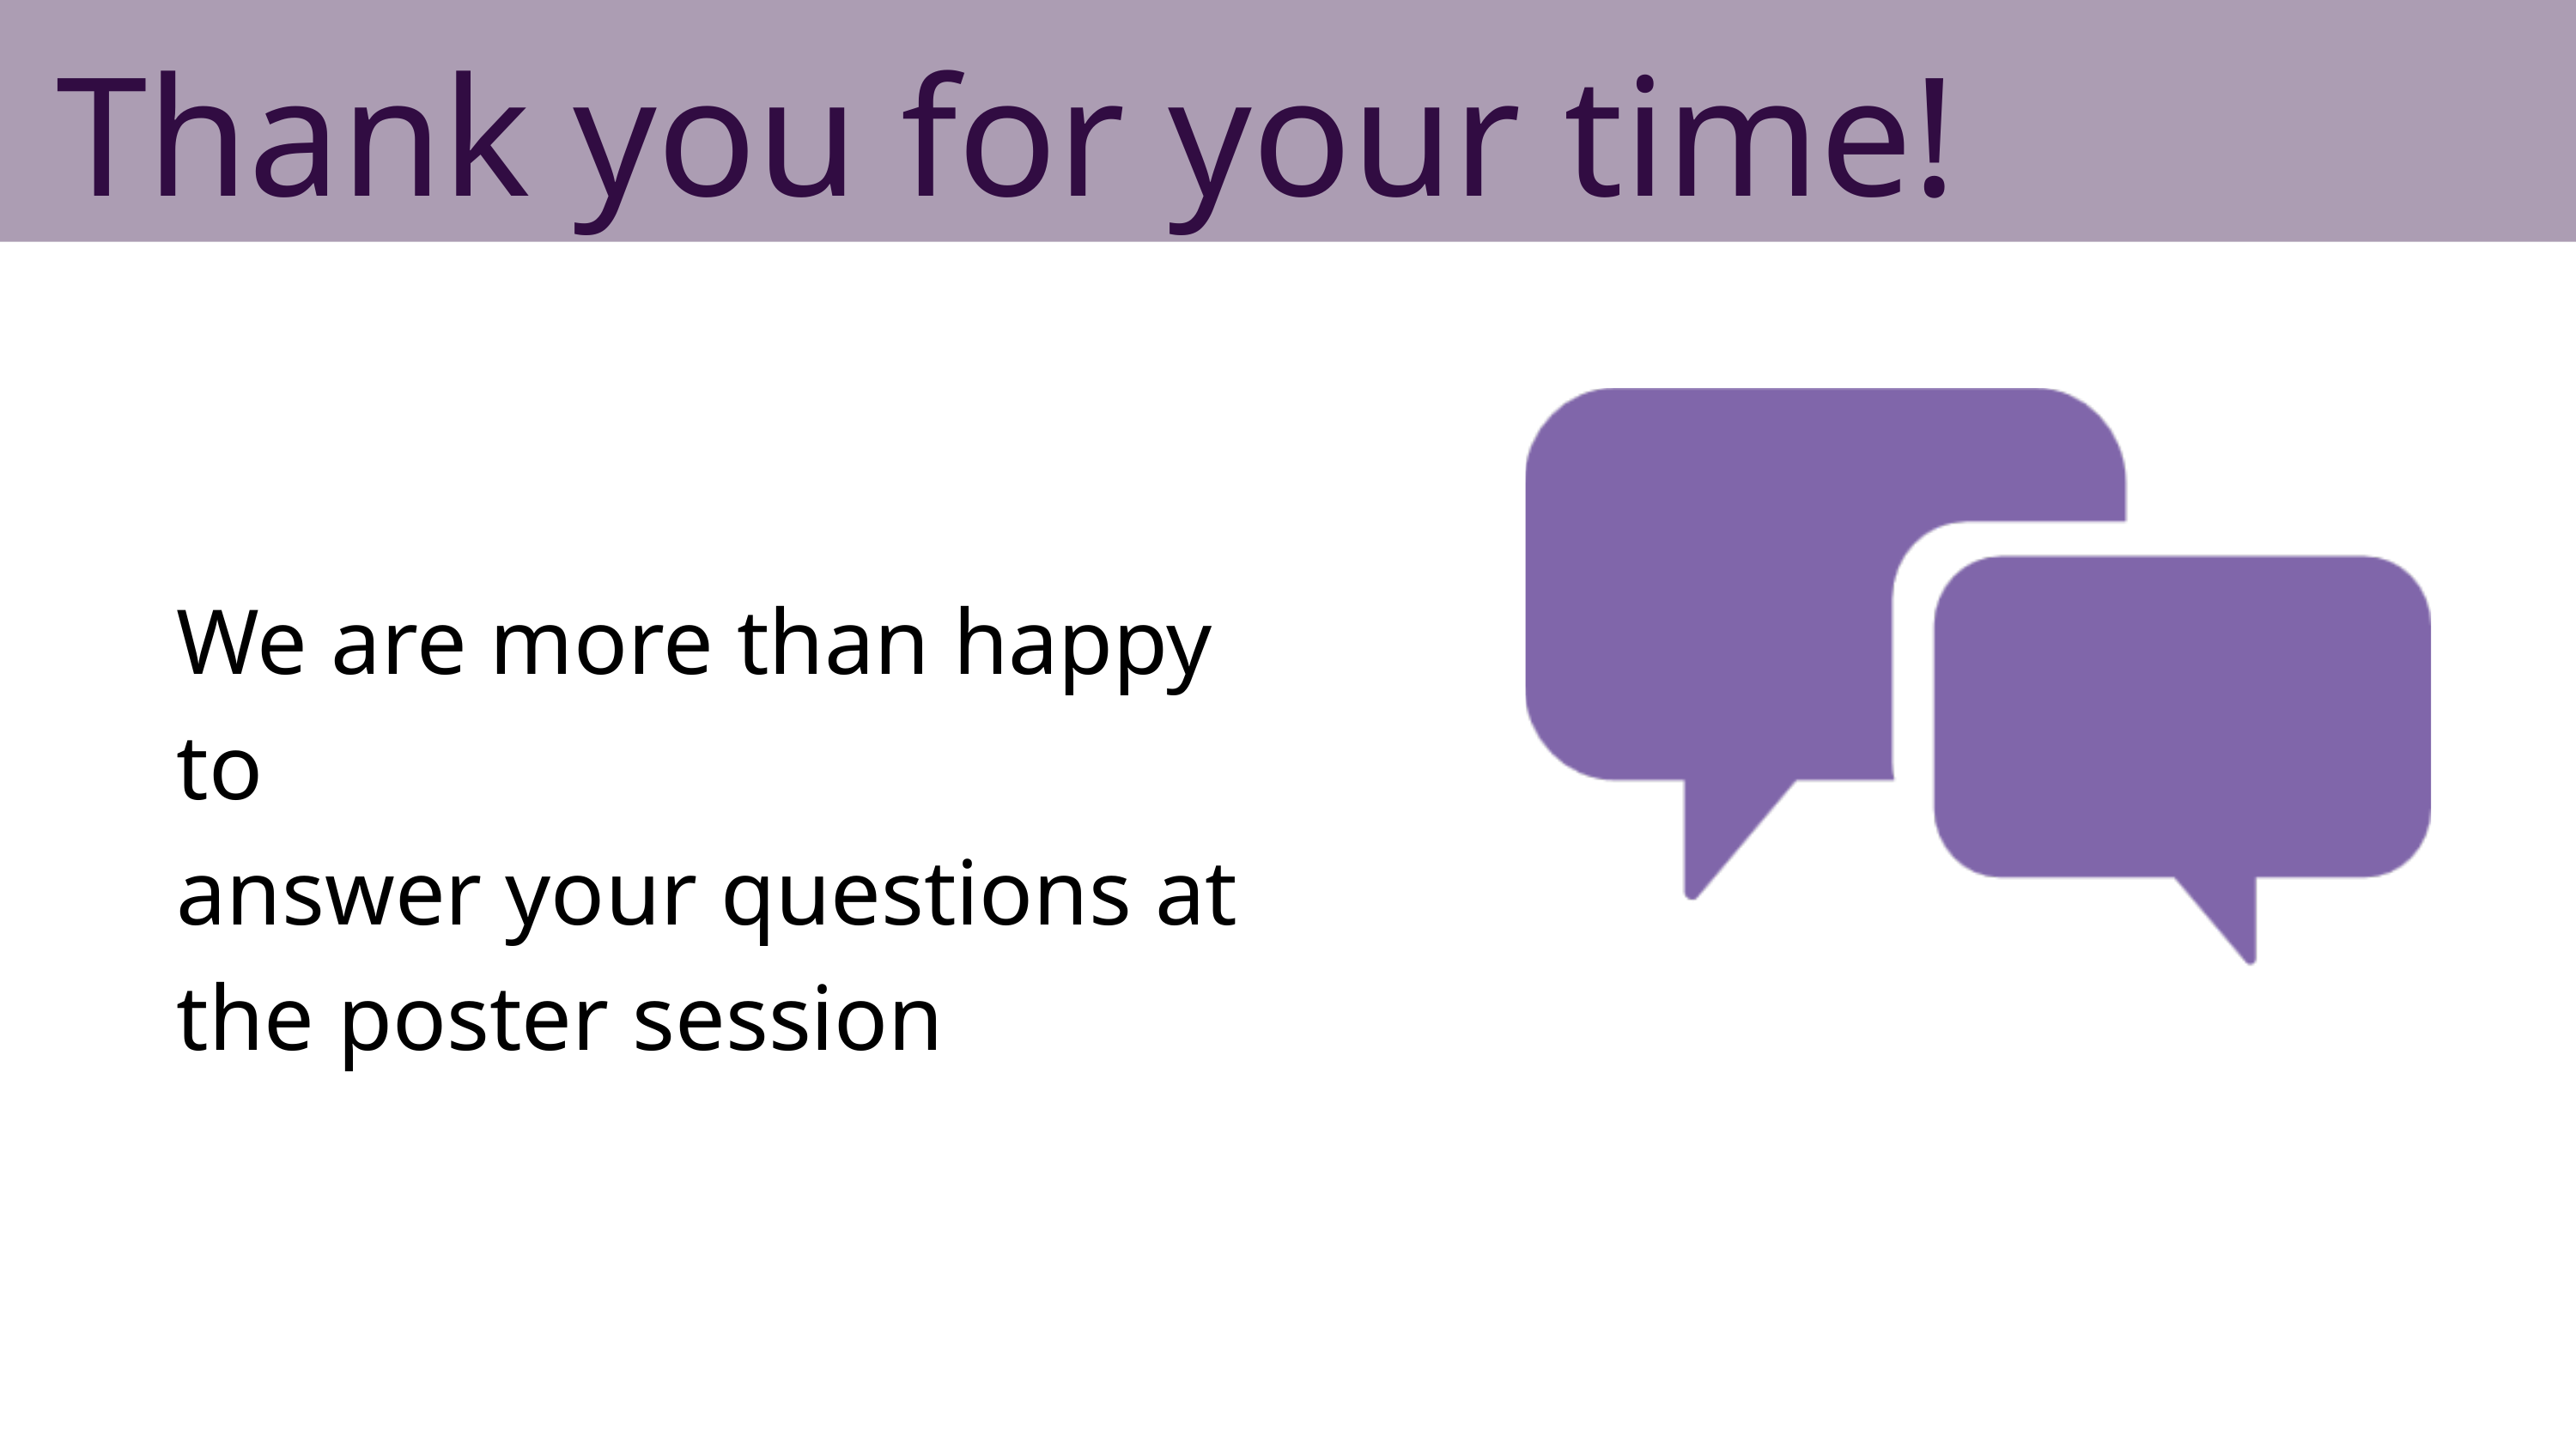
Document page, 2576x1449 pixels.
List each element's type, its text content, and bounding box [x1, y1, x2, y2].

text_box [0, 0, 2576, 242]
text_box We are more than happy to answer your questions at the poster session [176, 567, 1319, 1068]
text_box [1525, 388, 2432, 968]
